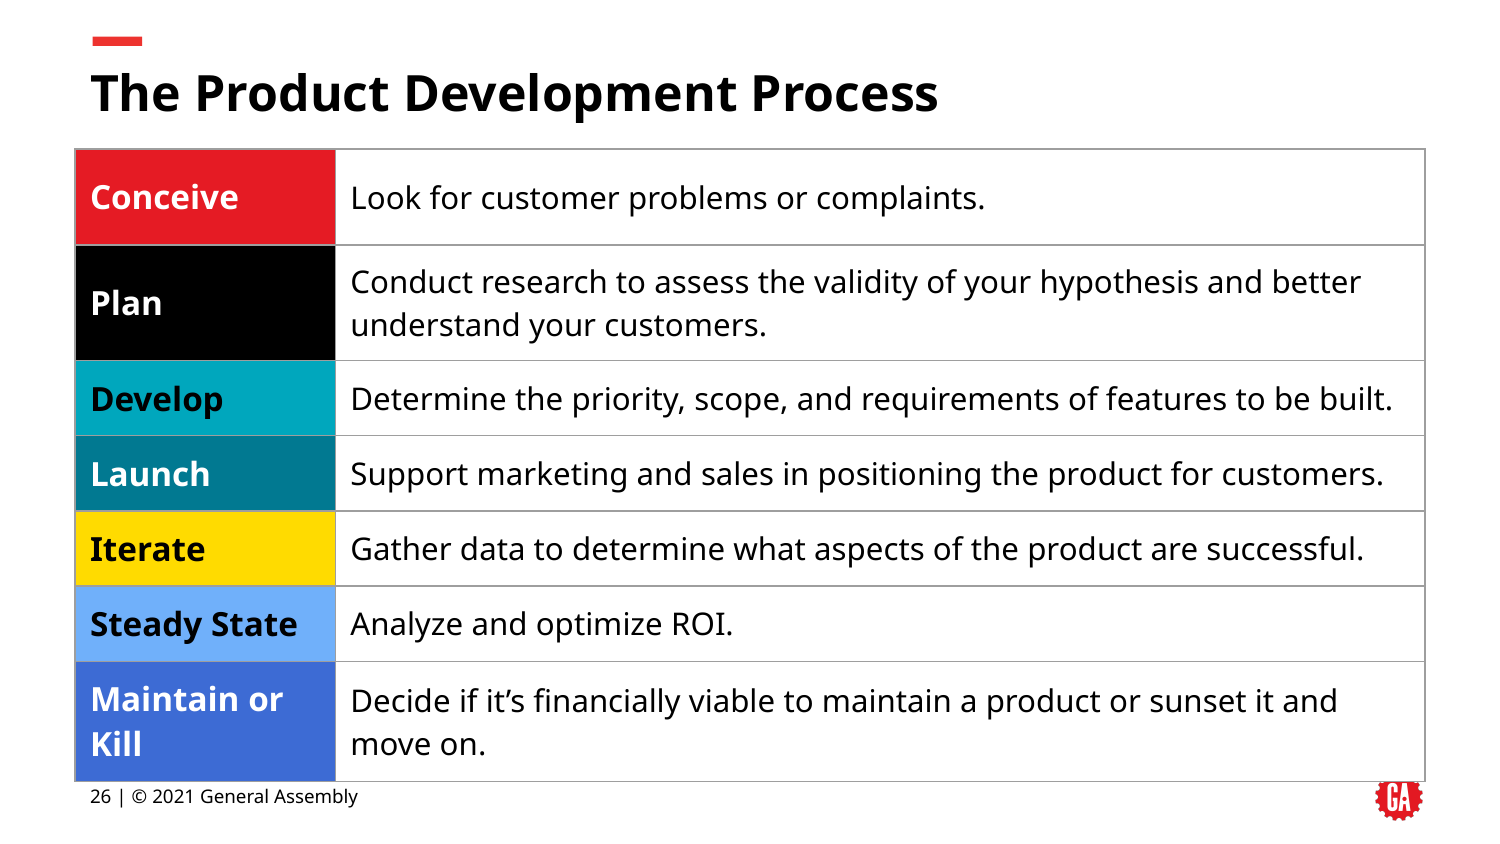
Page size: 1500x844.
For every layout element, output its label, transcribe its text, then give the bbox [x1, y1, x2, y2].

table_cell Plan [76, 246, 335, 360]
table_cell Determine the priority, scope, and requirements of features to be built. [336, 361, 1424, 435]
table_cell Analyze and optimize ROI. [336, 587, 1424, 661]
table_cell Iterate [76, 512, 335, 585]
table_header Conceive [76, 150, 335, 244]
table_cell Maintain or Kill [76, 662, 335, 781]
title The Product Development Process [75, 46, 1473, 140]
slide_number ‹#› | © 2021 General Assembly [75, 782, 465, 830]
table_cell Gather data to determine what aspects of the product are successful. [336, 512, 1424, 585]
picture [1373, 782, 1425, 823]
table_cell Launch [76, 436, 335, 510]
table_cell Decide if it’s financially viable to maintain a product or sunset it and move on. [336, 662, 1424, 781]
table_cell Support marketing and sales in positioning the product for customers. [336, 436, 1424, 510]
table_cell Conduct research to assess the validity of your hypothesis and better understand your customers. [336, 246, 1424, 360]
table_cell Develop [76, 361, 335, 435]
table_header Look for customer problems or complaints. [336, 150, 1424, 244]
table_cell Steady State [76, 587, 335, 661]
